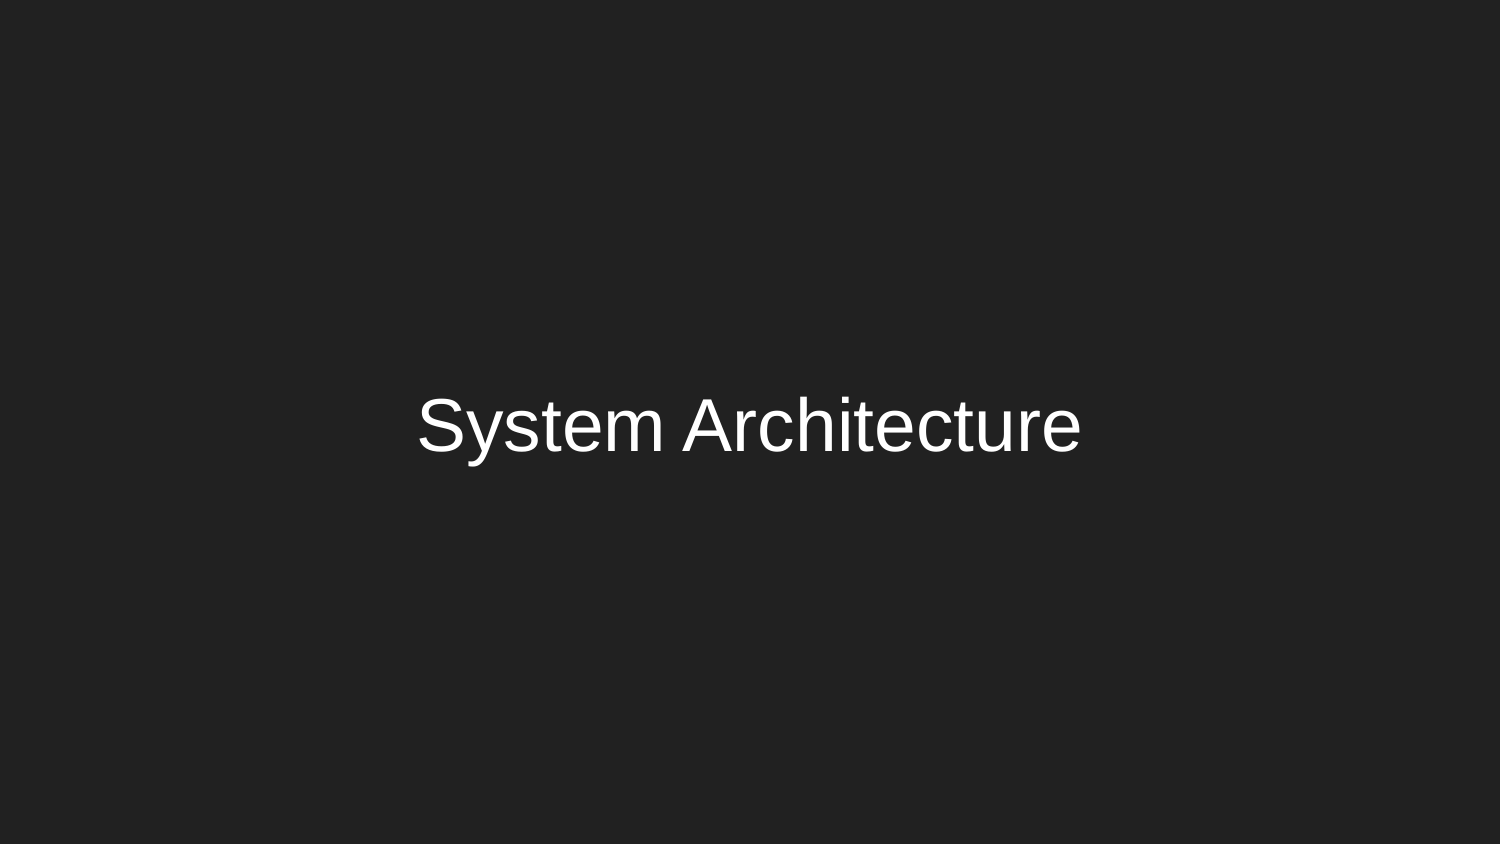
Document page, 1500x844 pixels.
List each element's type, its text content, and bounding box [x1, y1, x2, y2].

title System Architecture [51, 352, 1449, 491]
